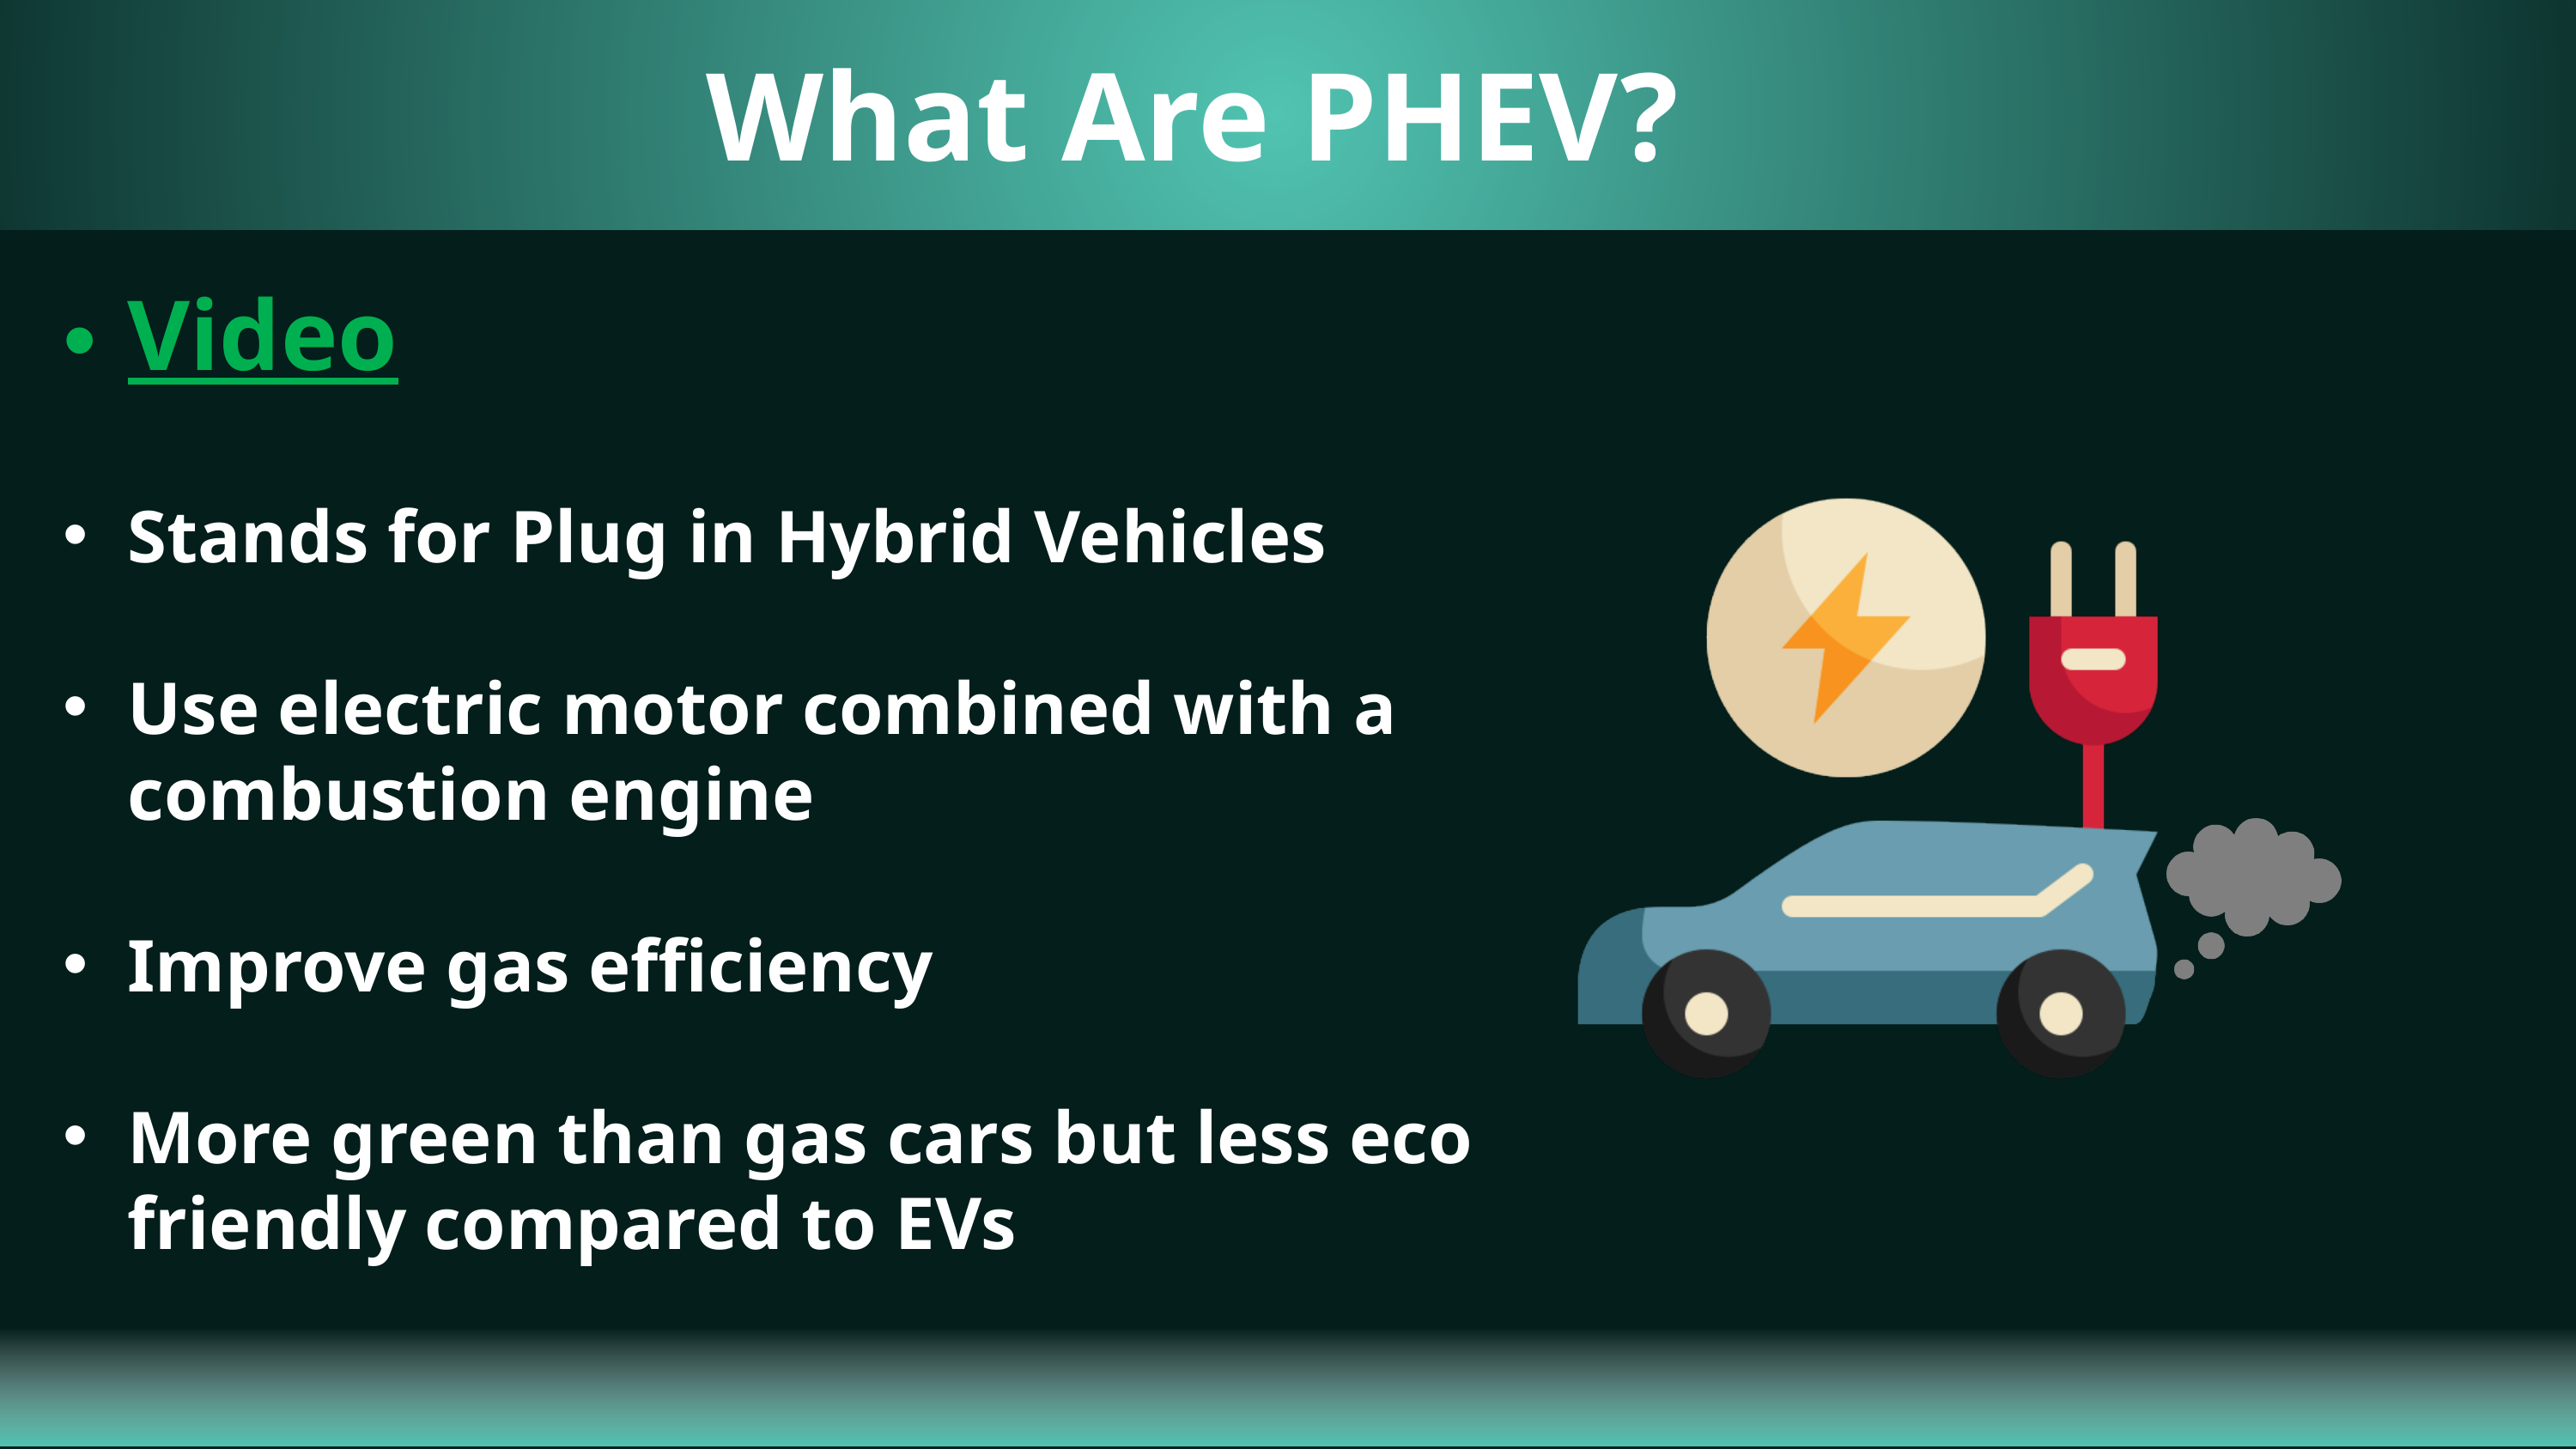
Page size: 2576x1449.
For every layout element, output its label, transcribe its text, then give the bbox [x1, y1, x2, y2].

picture [1523, 445, 2362, 1133]
text_box Video Stands for Plug in Hybrid Vehicles Use electric motor combined with a combustion engine Improve gas efficiency More green than gas cars but less eco friendly compared to EVs [63, 273, 914, 1264]
text_box [1671, 0, 2576, 576]
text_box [1223, 93, 1342, 1449]
text_box [185, 0, 914, 273]
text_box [920, 0, 1665, 1449]
